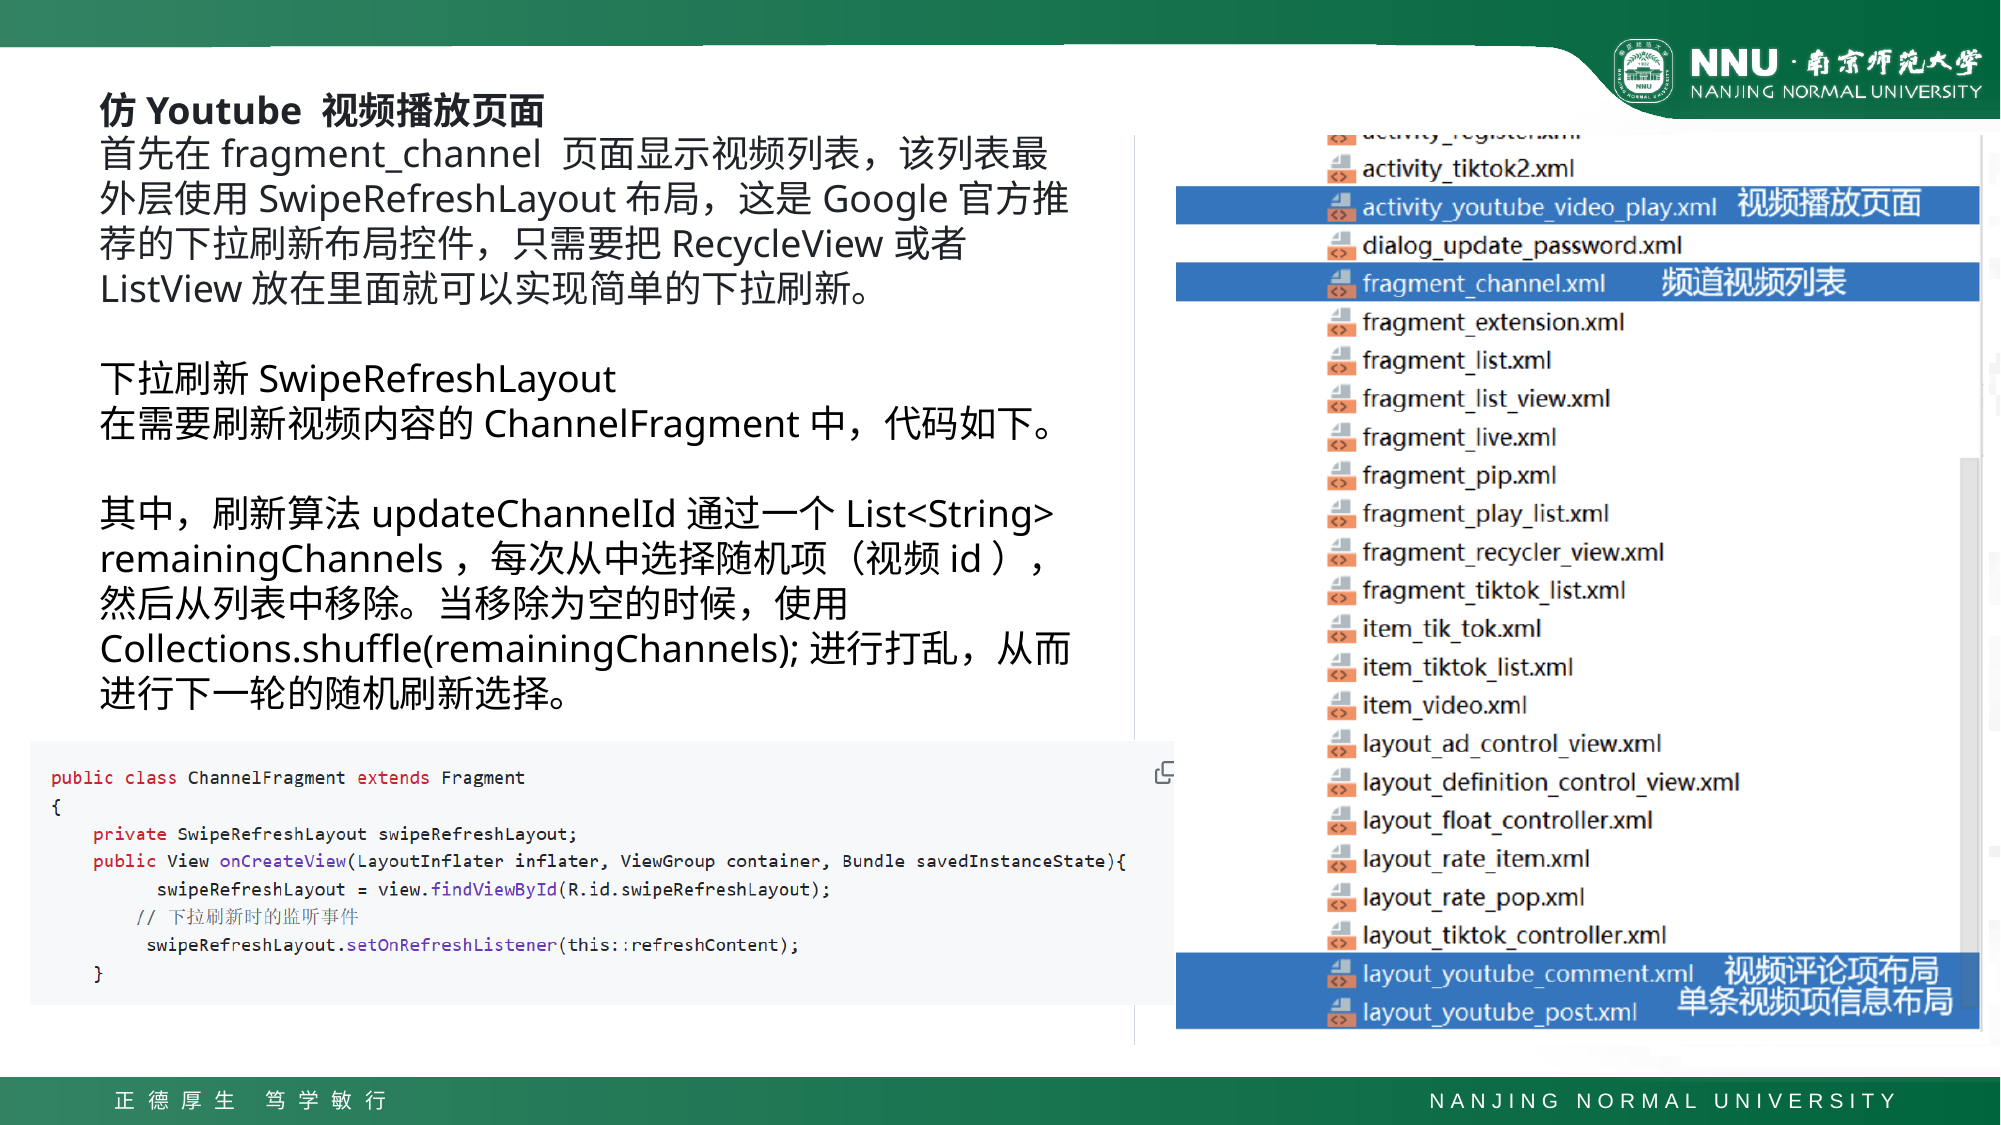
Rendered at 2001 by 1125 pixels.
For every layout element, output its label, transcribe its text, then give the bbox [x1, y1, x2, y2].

text_box 首先在fragment_channel 页面显示视频列表，该列表最外层使用SwipeRefreshLayout布局，这是Google官方推荐的下拉刷新布局控件，只需要把RecycleView或者ListView放在里面就可以实现简单的下拉刷新。 下拉刷新SwipeRefreshLayout 在需要刷新视频内容的ChannelFragment中，代码如下。 其中，刷新算法updateChannelId通过一个List<String> remainingChannels，每次从中选择随机项（视频id），然后从列表中移除。当移除为空的时候，使用 Collections.shuffle(remainingChannels);进行打乱，从而进行下一轮的随机刷新选择。 [84, 140, 1098, 740]
picture [30, 135, 1989, 1046]
text_box 仿Youtube 视频播放页面 [84, 79, 1315, 140]
